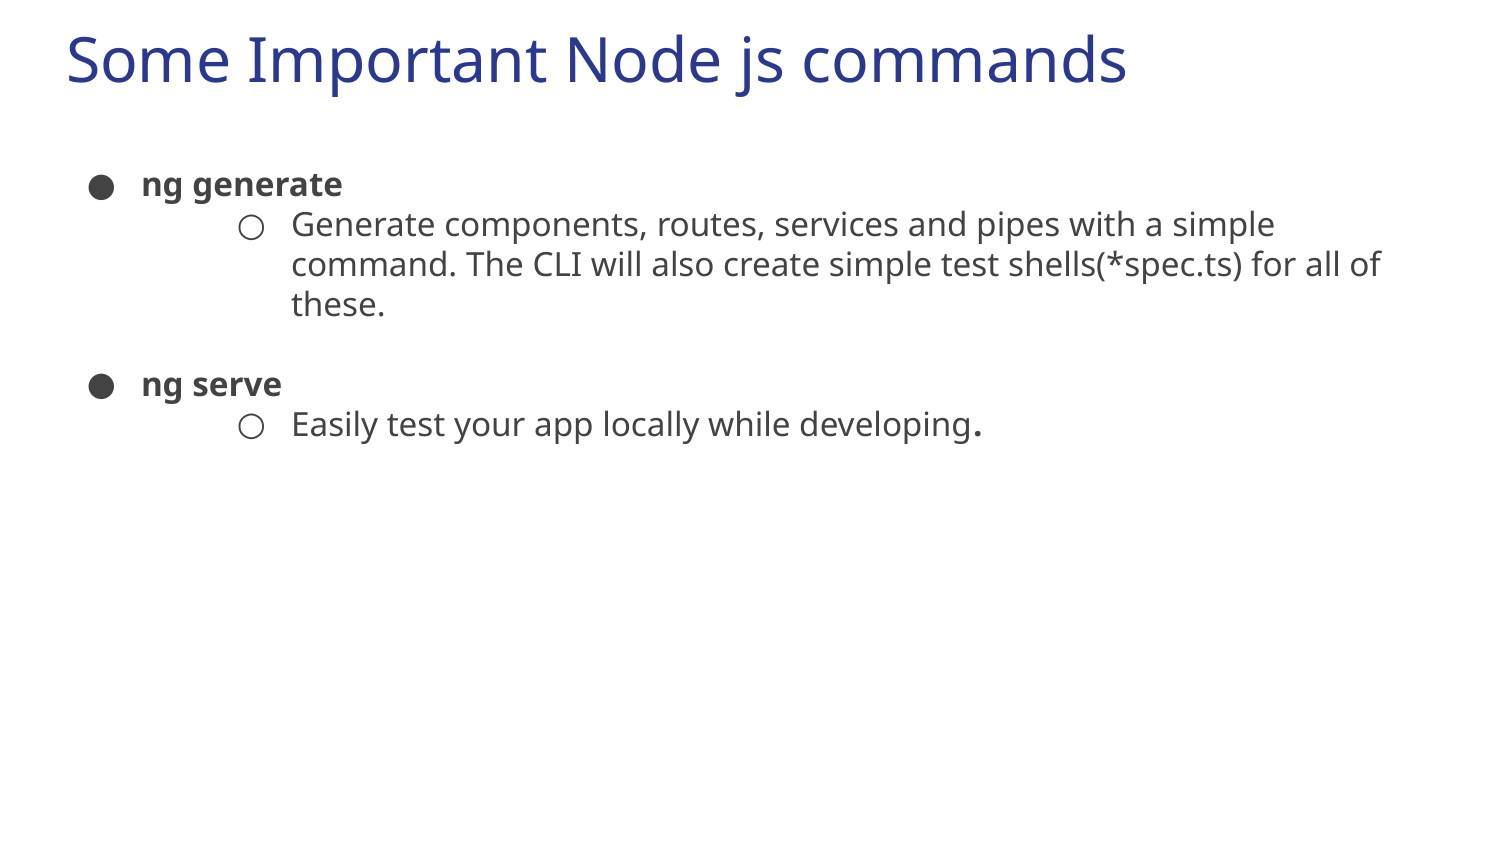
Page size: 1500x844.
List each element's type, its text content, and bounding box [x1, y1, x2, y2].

text_box ng generate Generate components, routes, services and pipes with a simple command. The CLI will also create simple test shells(*spec.ts) for all of these. ng serve Easily test your app locally while developing. [51, 148, 1449, 538]
title Some Important Node js commands [51, 4, 1449, 105]
